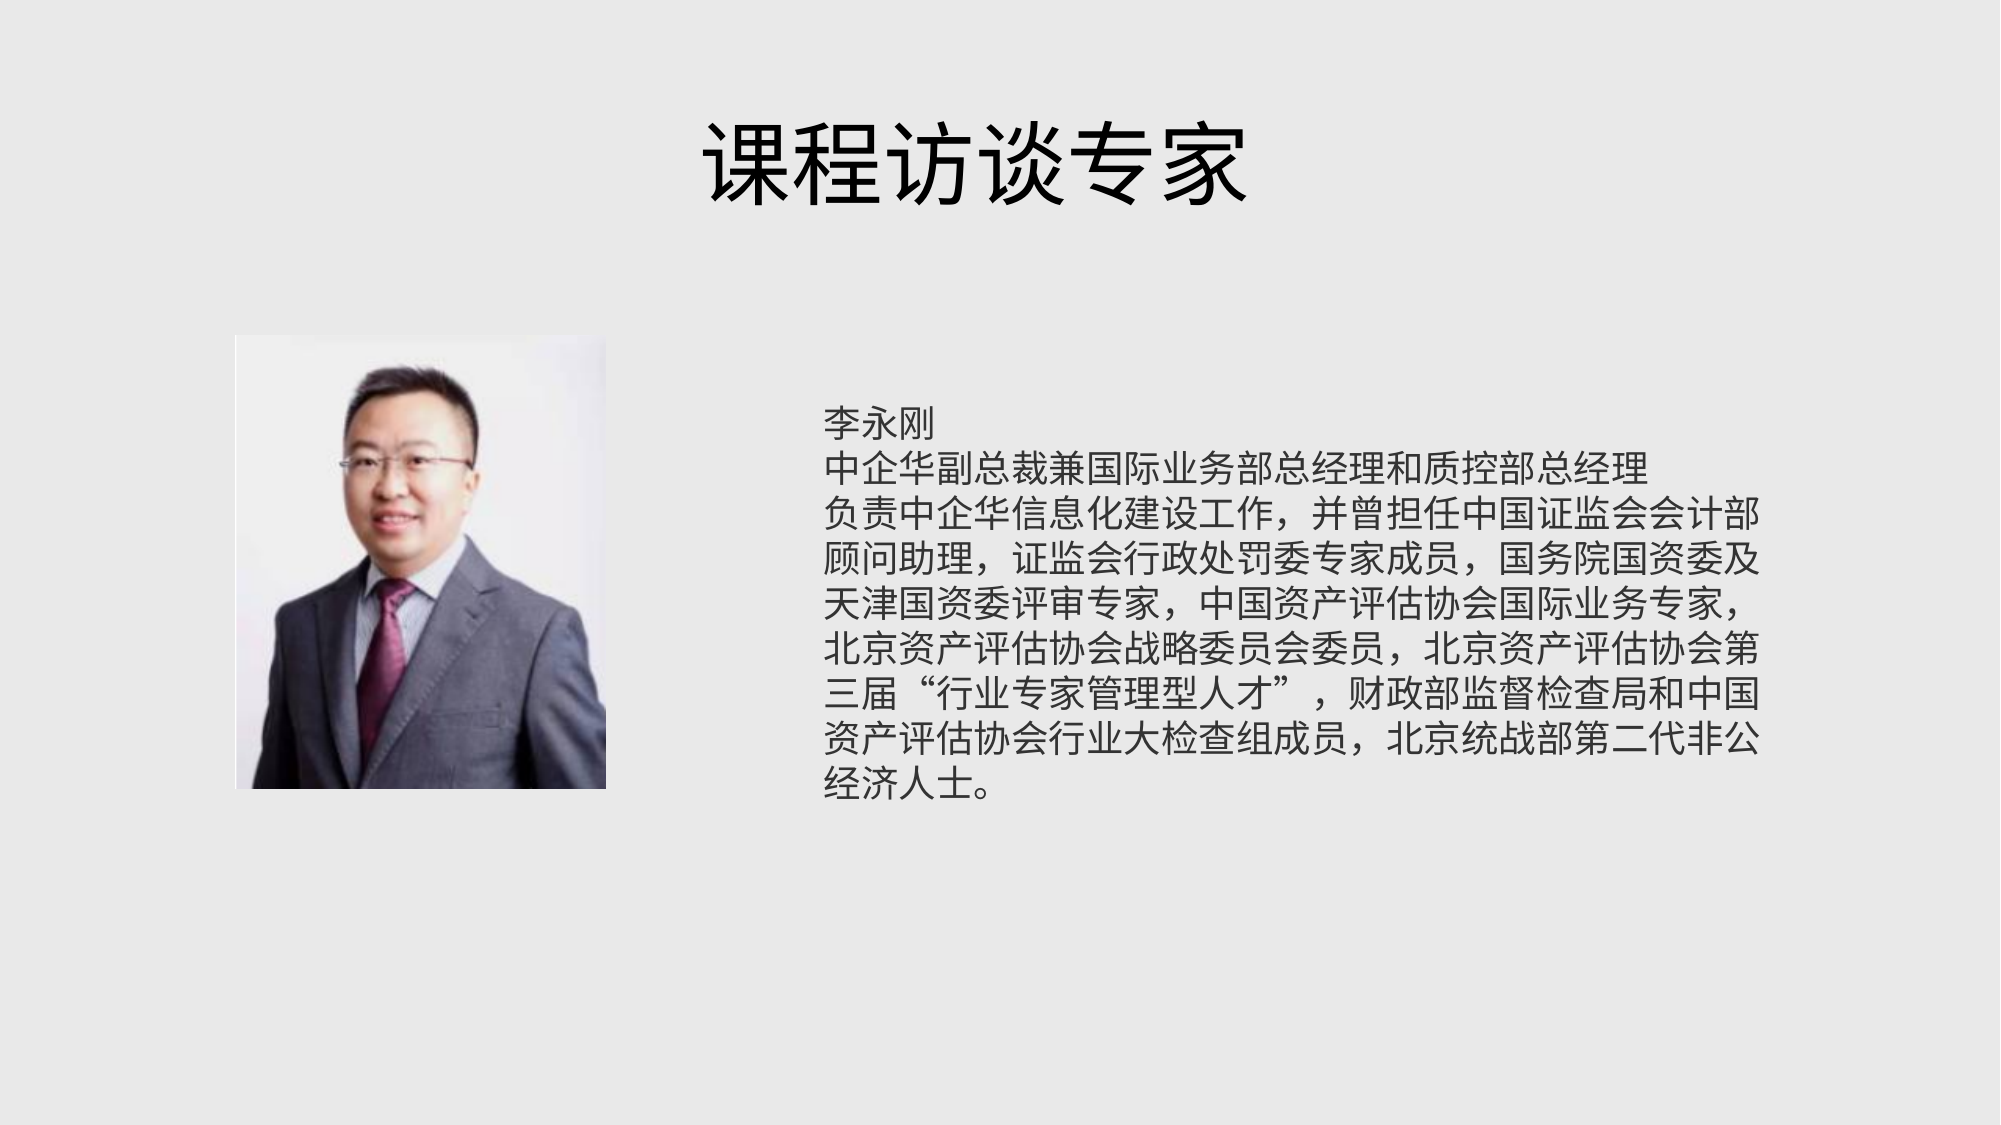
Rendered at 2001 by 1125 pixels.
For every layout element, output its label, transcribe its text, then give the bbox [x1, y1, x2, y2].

text_box 李永刚 中企华副总裁兼国际业务部总经理和质控部总经理 负责中企华信息化建设工作，并曾担任中国证监会会计部顾问助理，证监会行政处罚委专家成员，国务院国资委及天津国资委评审专家，中国资产评估协会国际业务专家，北京资产评估协会战略委员会委员，北京资产评估协会第三届“行业专家管理型人才”，财政部监督检查局和中国资产评估协会行业大检查组成员，北京统战部第二代非公经济人士。 [809, 392, 1809, 813]
title 课程访谈专家 [137, 59, 1863, 278]
picture [235, 335, 606, 789]
list [809, 356, 1853, 1125]
